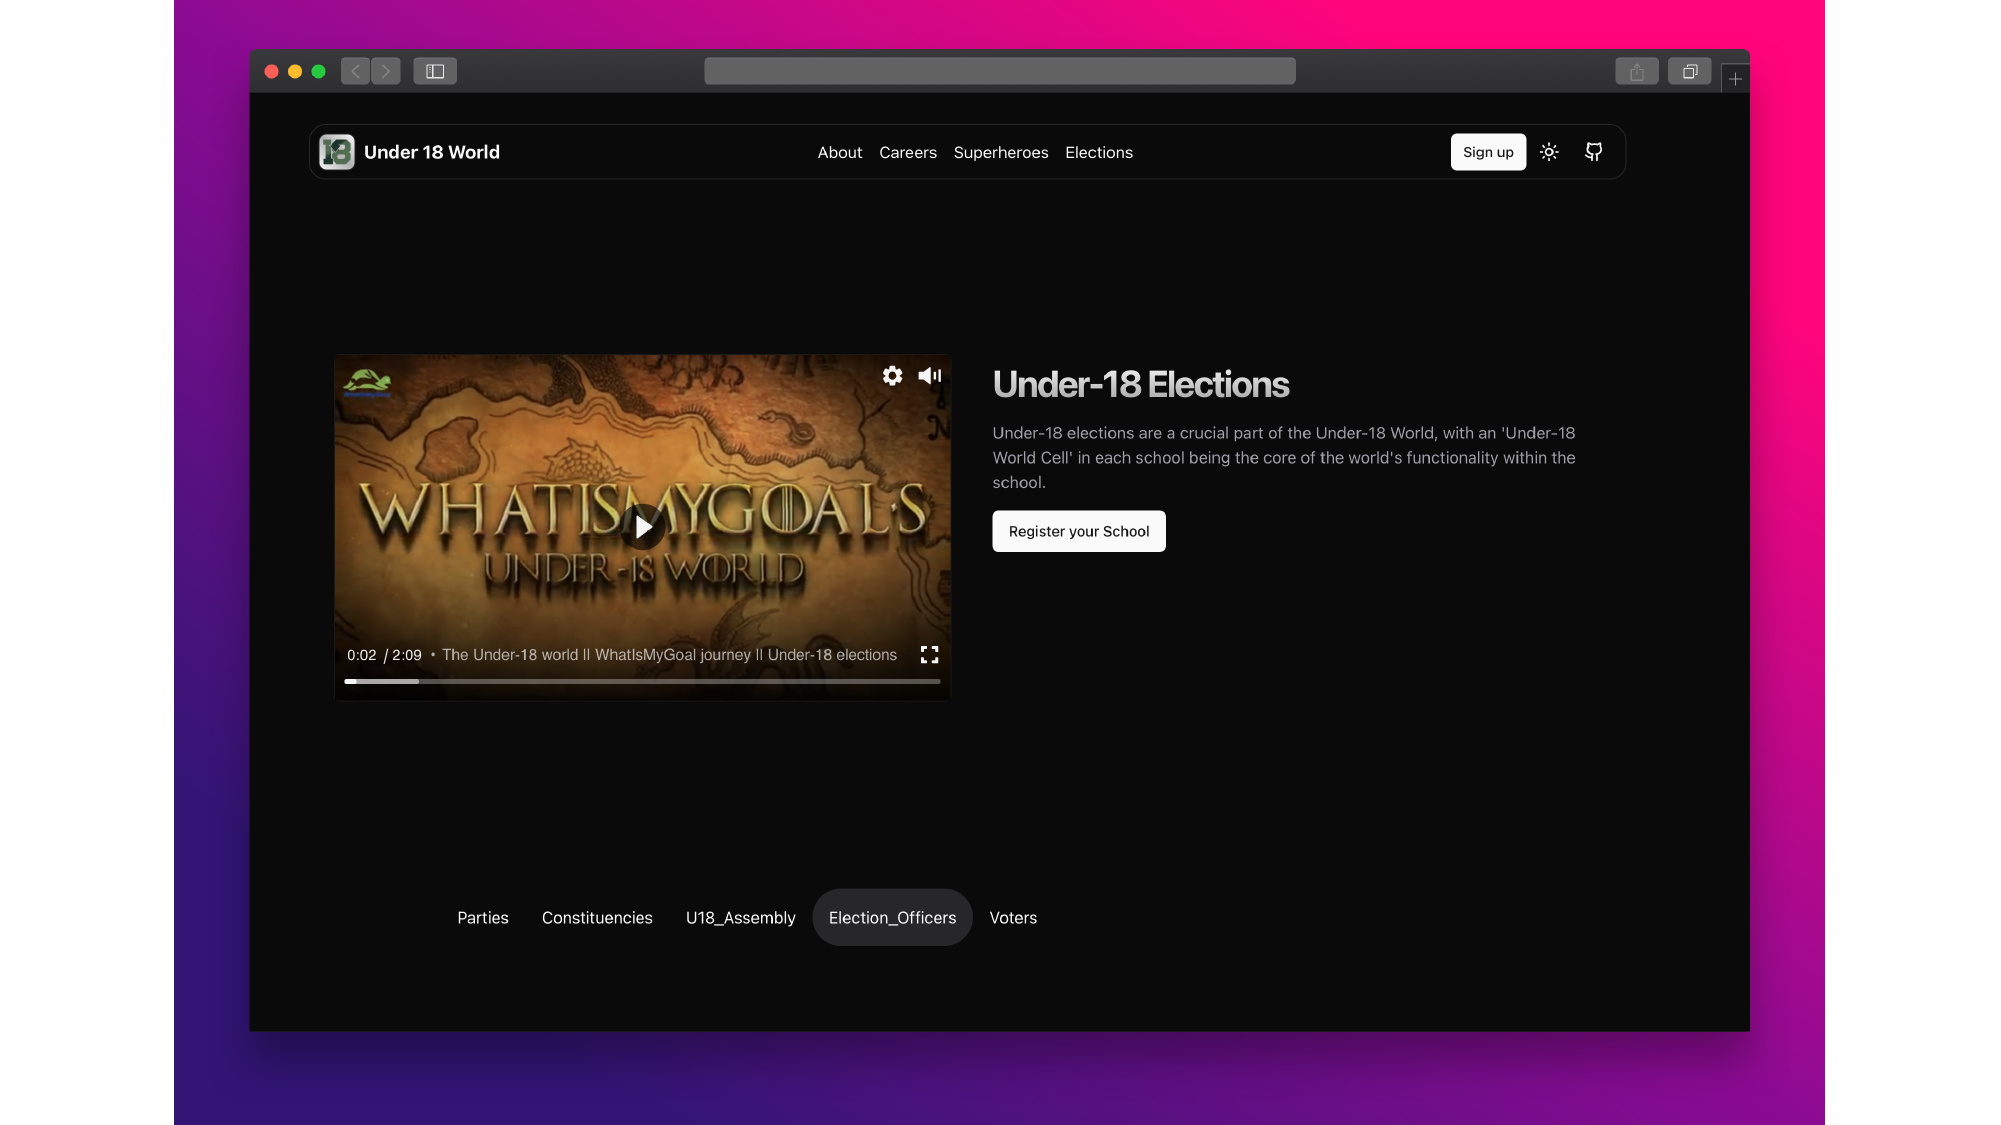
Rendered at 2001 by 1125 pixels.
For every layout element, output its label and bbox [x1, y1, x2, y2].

picture [174, 0, 1826, 1125]
